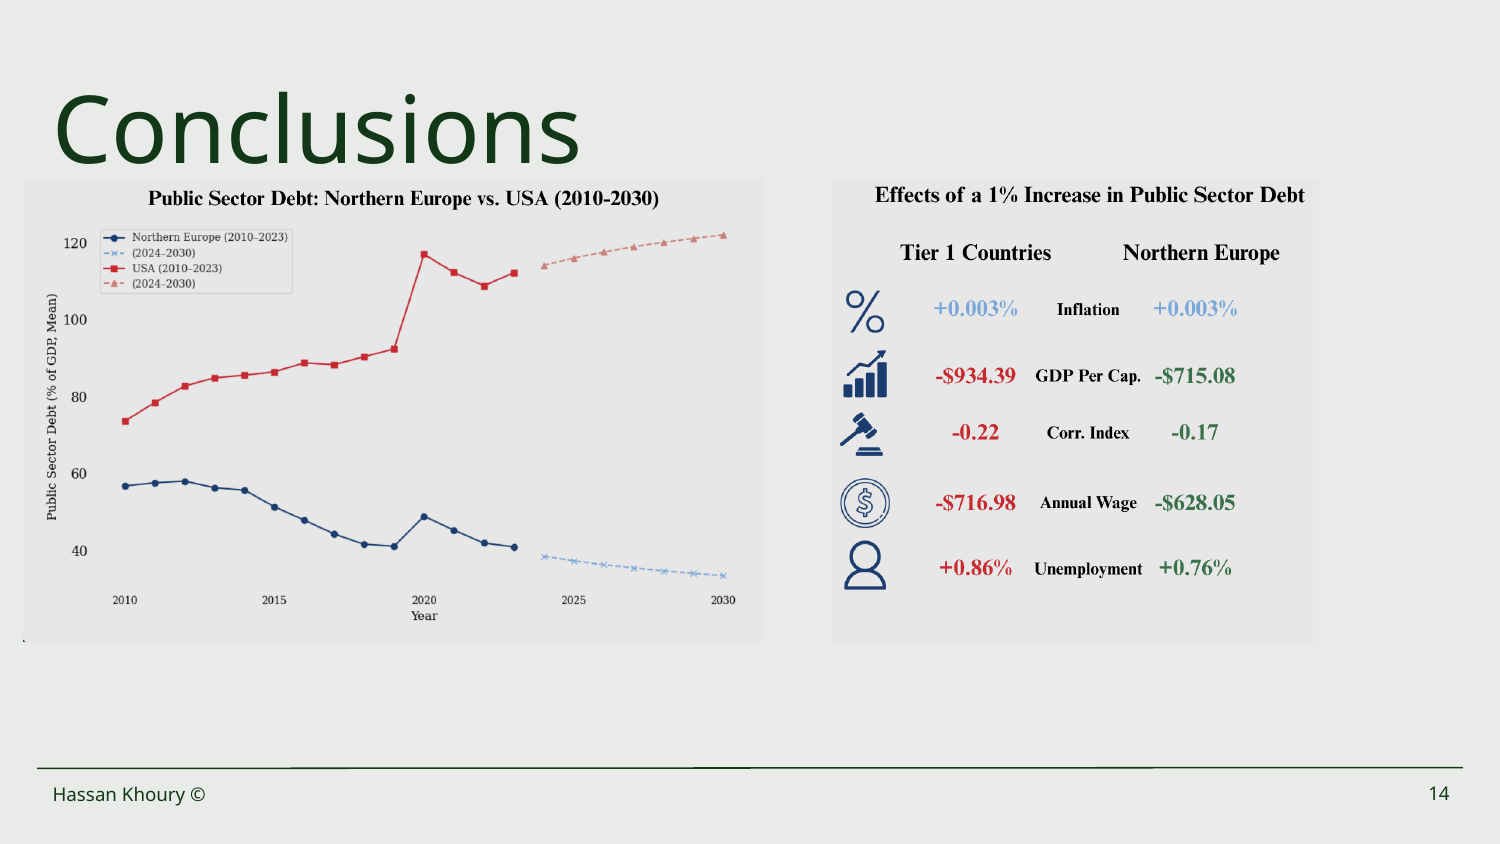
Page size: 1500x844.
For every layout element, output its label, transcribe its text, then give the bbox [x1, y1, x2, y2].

picture [830, 179, 1319, 642]
picture [23, 179, 765, 642]
slide_number ‹#› [1218, 767, 1465, 821]
list Hassan Khoury © [37, 767, 750, 821]
title Conclusions [37, 54, 1463, 198]
